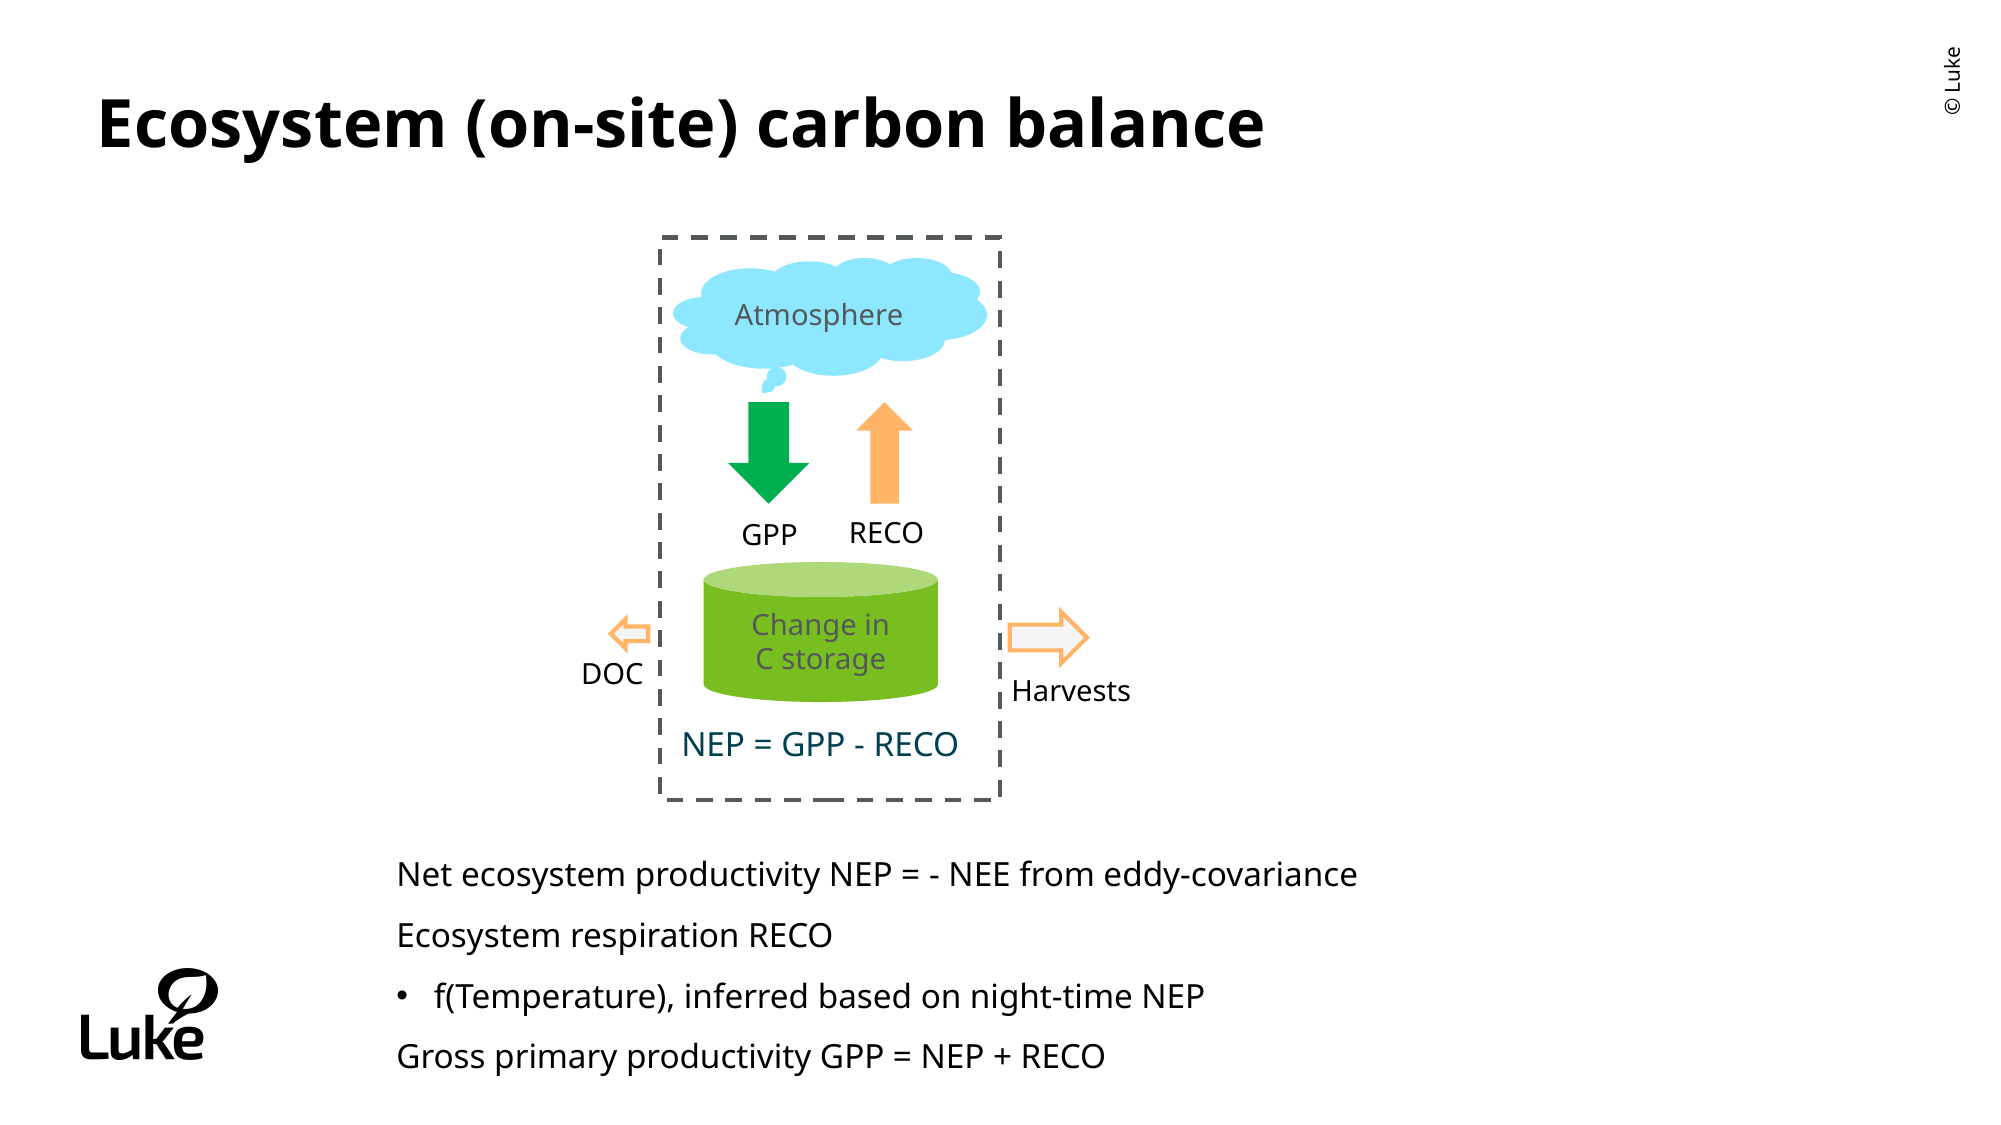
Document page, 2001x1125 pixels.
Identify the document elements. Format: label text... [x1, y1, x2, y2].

text_box [610, 619, 649, 648]
text_box [854, 401, 915, 505]
title Ecosystem (on-site) carbon balance [81, 82, 1906, 238]
text_box Harvests [996, 665, 1146, 715]
text_box [1009, 611, 1087, 664]
text_box RECO [834, 506, 939, 557]
picture [81, 968, 218, 1060]
text_box NEP = GPP - RECO [666, 715, 1007, 774]
text_box [726, 401, 811, 505]
text_box GPP [726, 508, 813, 559]
text_box Change in C storage [703, 561, 939, 703]
text_box Atmosphere [672, 257, 988, 394]
text_box [660, 238, 1000, 800]
text_box DOC [566, 648, 659, 699]
list Net ecosystem productivity NEP = - NEE from eddy-covariance Ecosystem respiration RECO f(Temperature), inferred based on night-time NEP Gross primary productivity GPP = NEP + RECO [381, 845, 1388, 1125]
